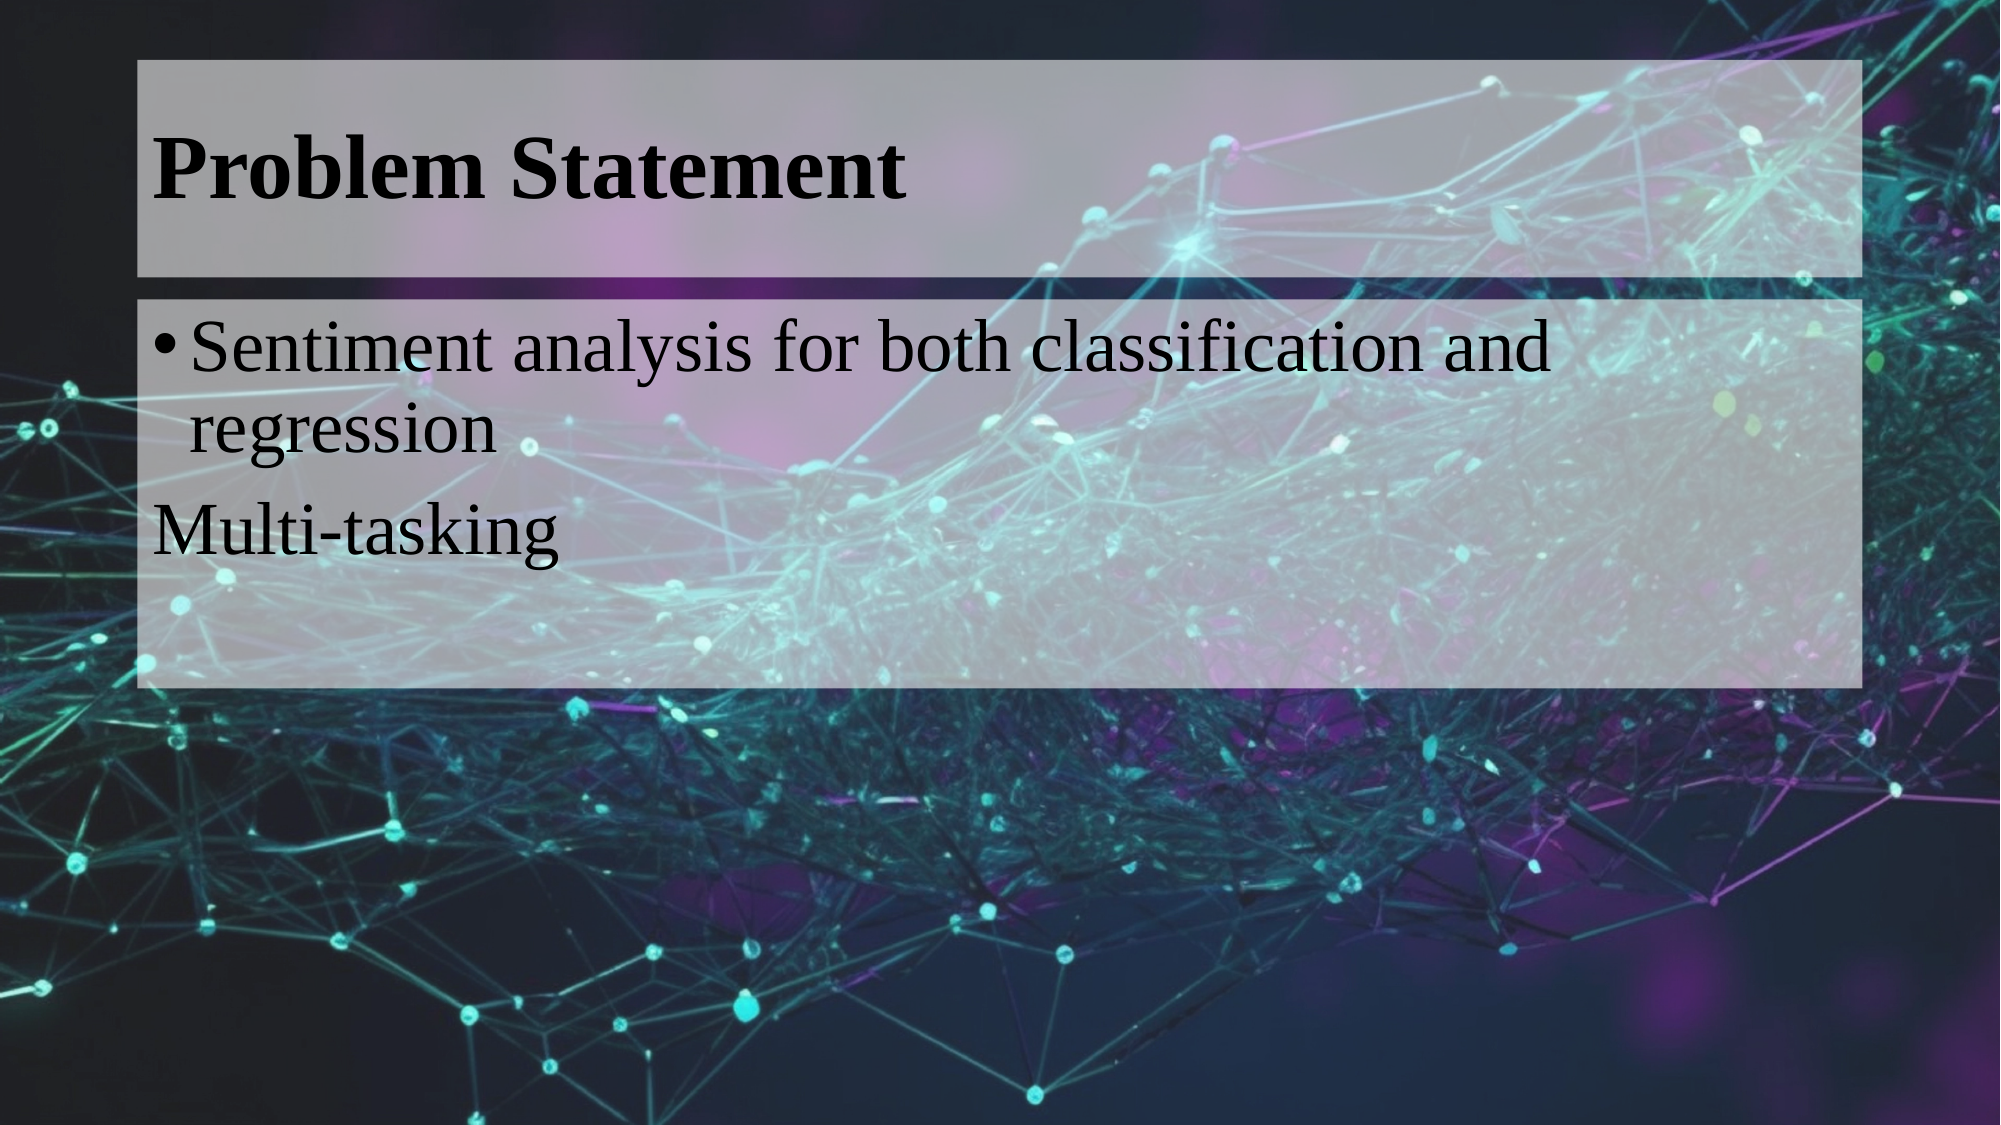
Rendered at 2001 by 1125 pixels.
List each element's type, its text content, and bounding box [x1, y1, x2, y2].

list Sentiment analysis for both classification and regression Multi-tasking [137, 299, 1863, 689]
title Problem Statement [137, 59, 1863, 278]
